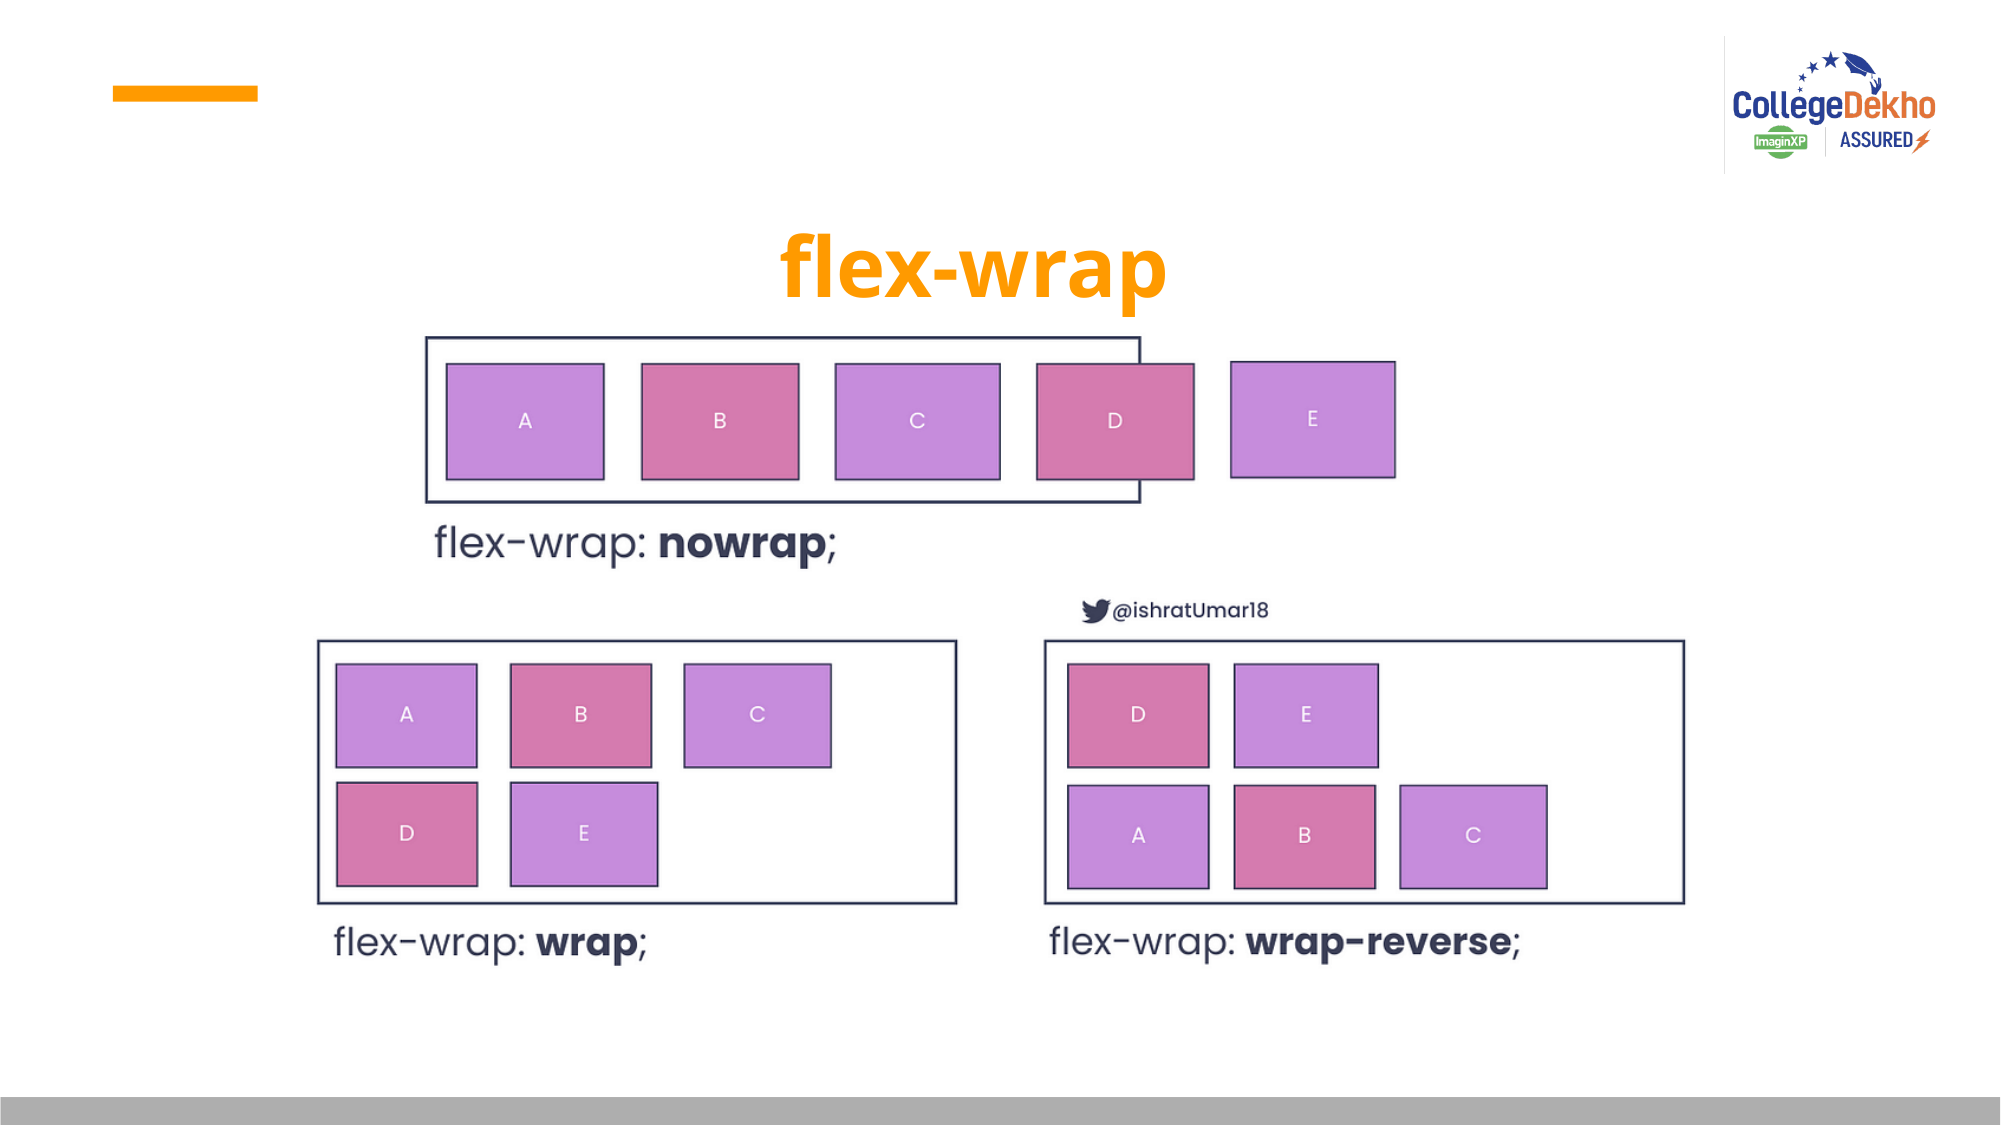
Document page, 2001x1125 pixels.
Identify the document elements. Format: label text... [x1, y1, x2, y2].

picture [1724, 36, 1943, 174]
picture [0, 1080, 2001, 1125]
picture [295, 323, 1711, 988]
text_box flex-wrap [195, 106, 1753, 324]
